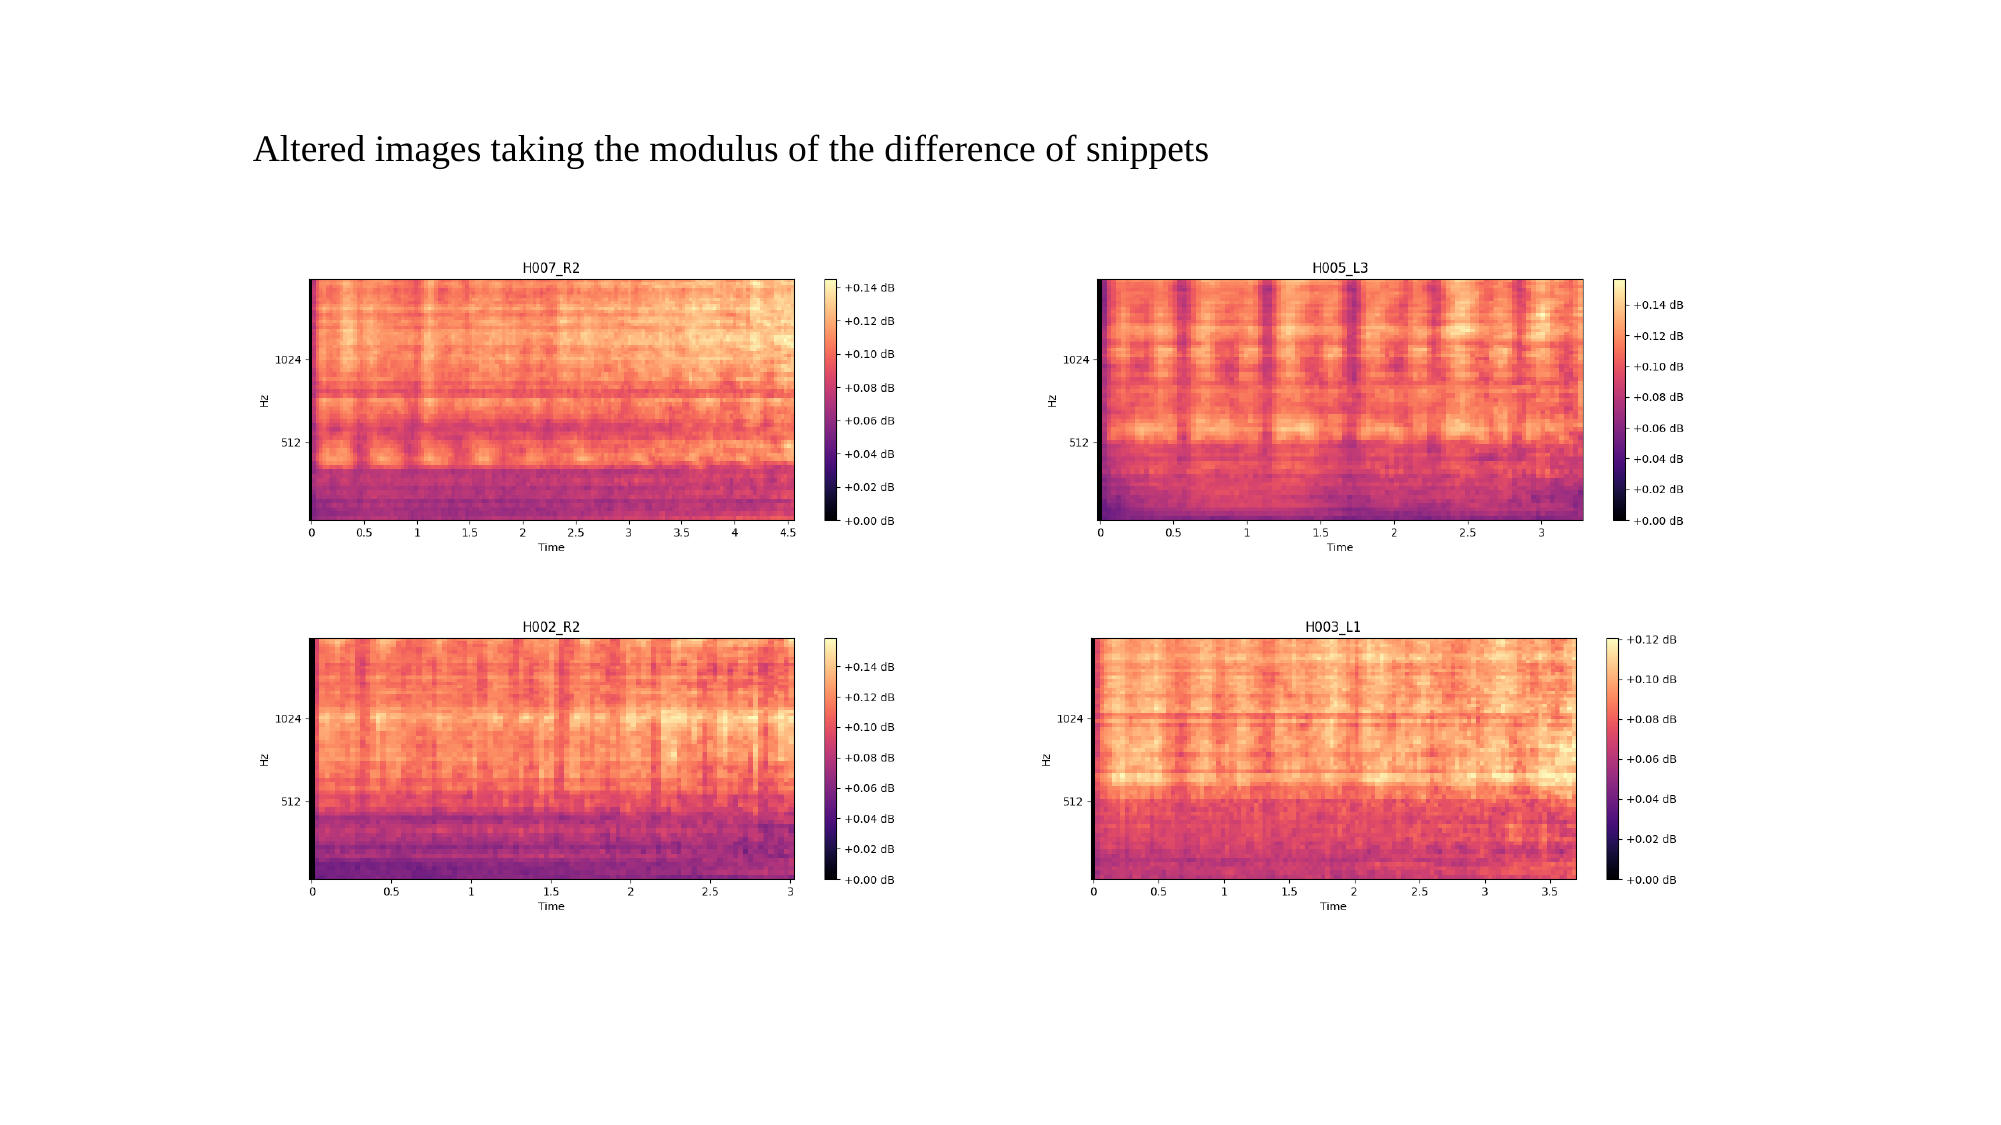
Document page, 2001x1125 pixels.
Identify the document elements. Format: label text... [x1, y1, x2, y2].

text_box Altered images taking the modulus of the difference of snippets [238, 116, 1298, 177]
picture [999, 240, 1782, 555]
picture [210, 599, 1776, 914]
picture [210, 240, 994, 555]
